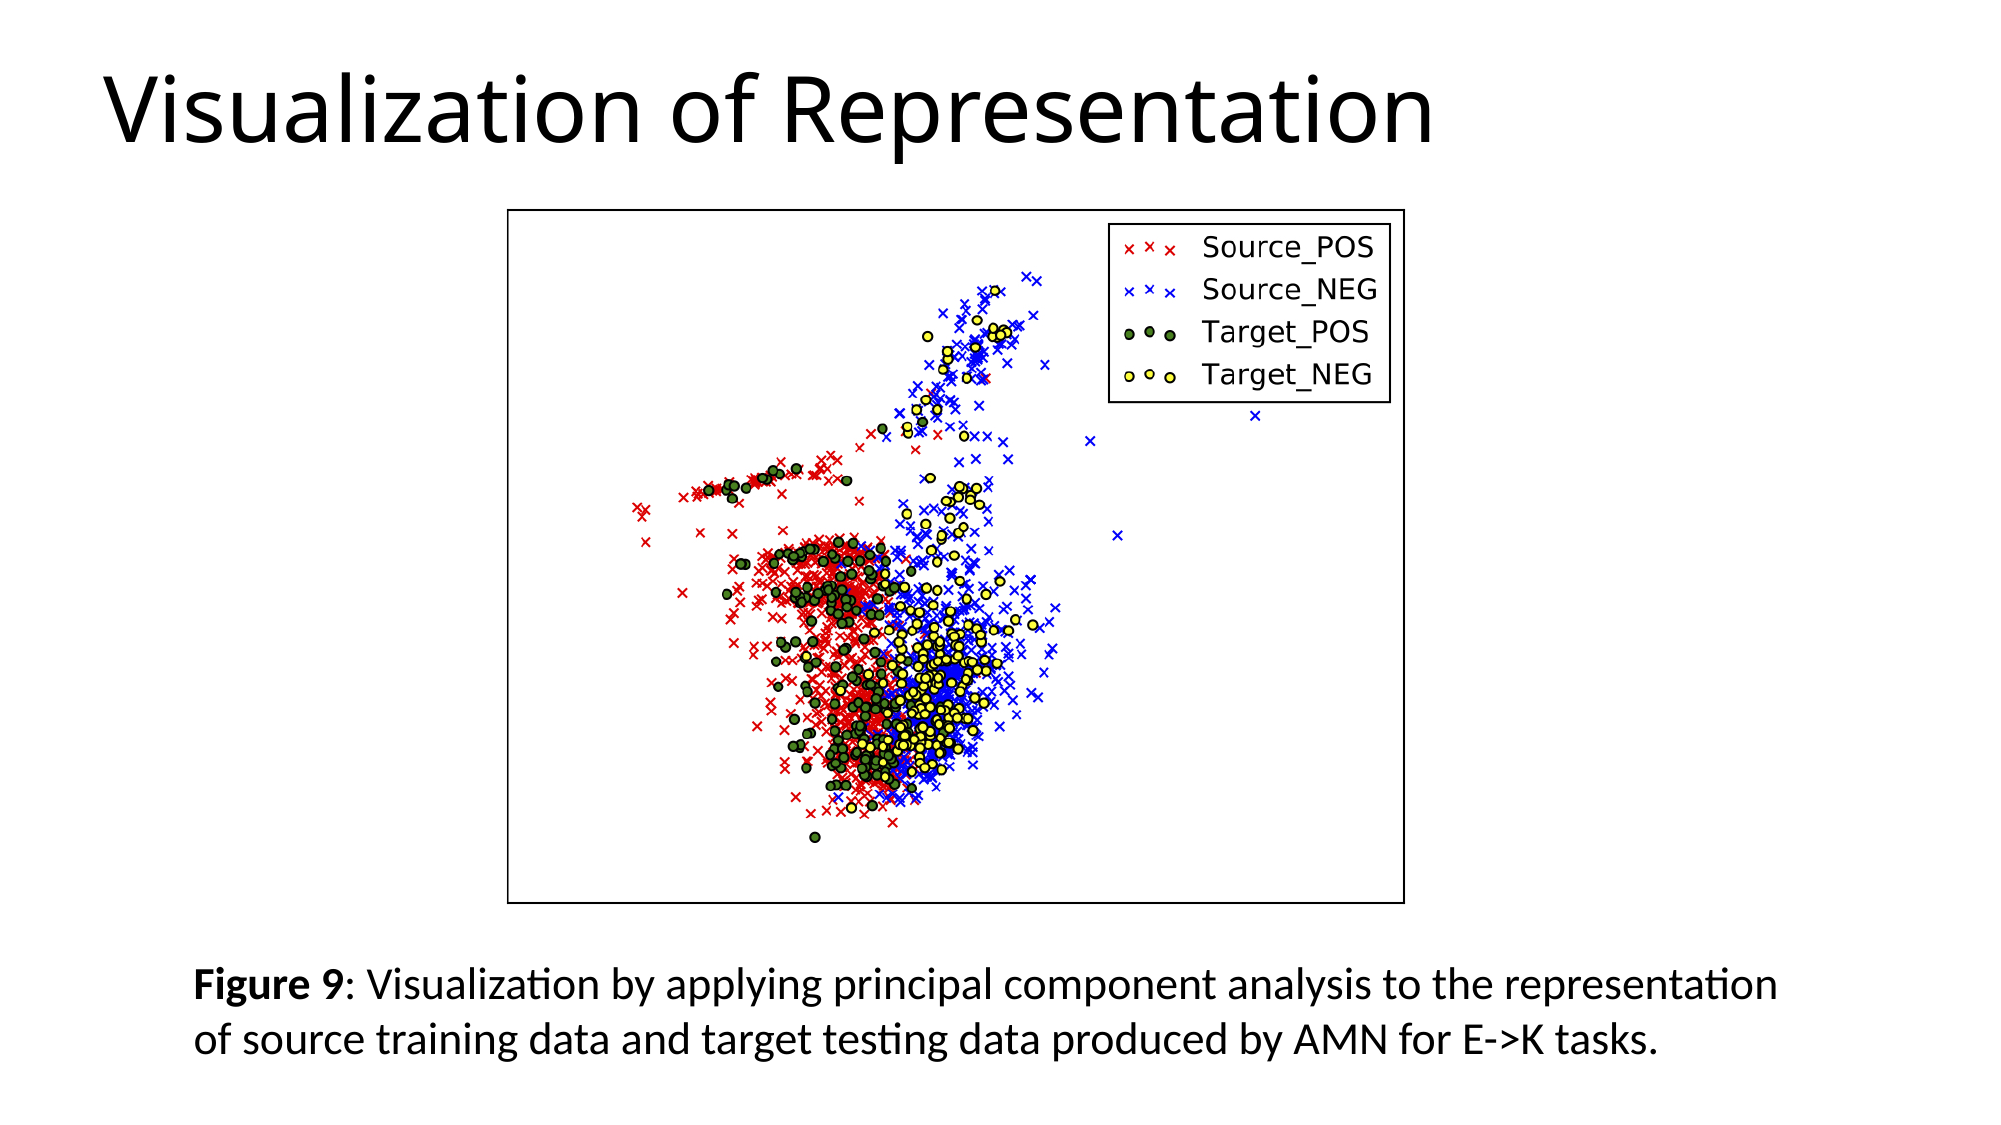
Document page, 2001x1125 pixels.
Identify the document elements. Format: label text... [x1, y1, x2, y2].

title Visualization of Representation [88, 37, 1814, 189]
picture [482, 188, 1421, 922]
text_box Figure 9: Visualization by applying principal component analysis to the representation of source training data and target testing data produced by AMN for E->K tasks. [178, 946, 1805, 1072]
